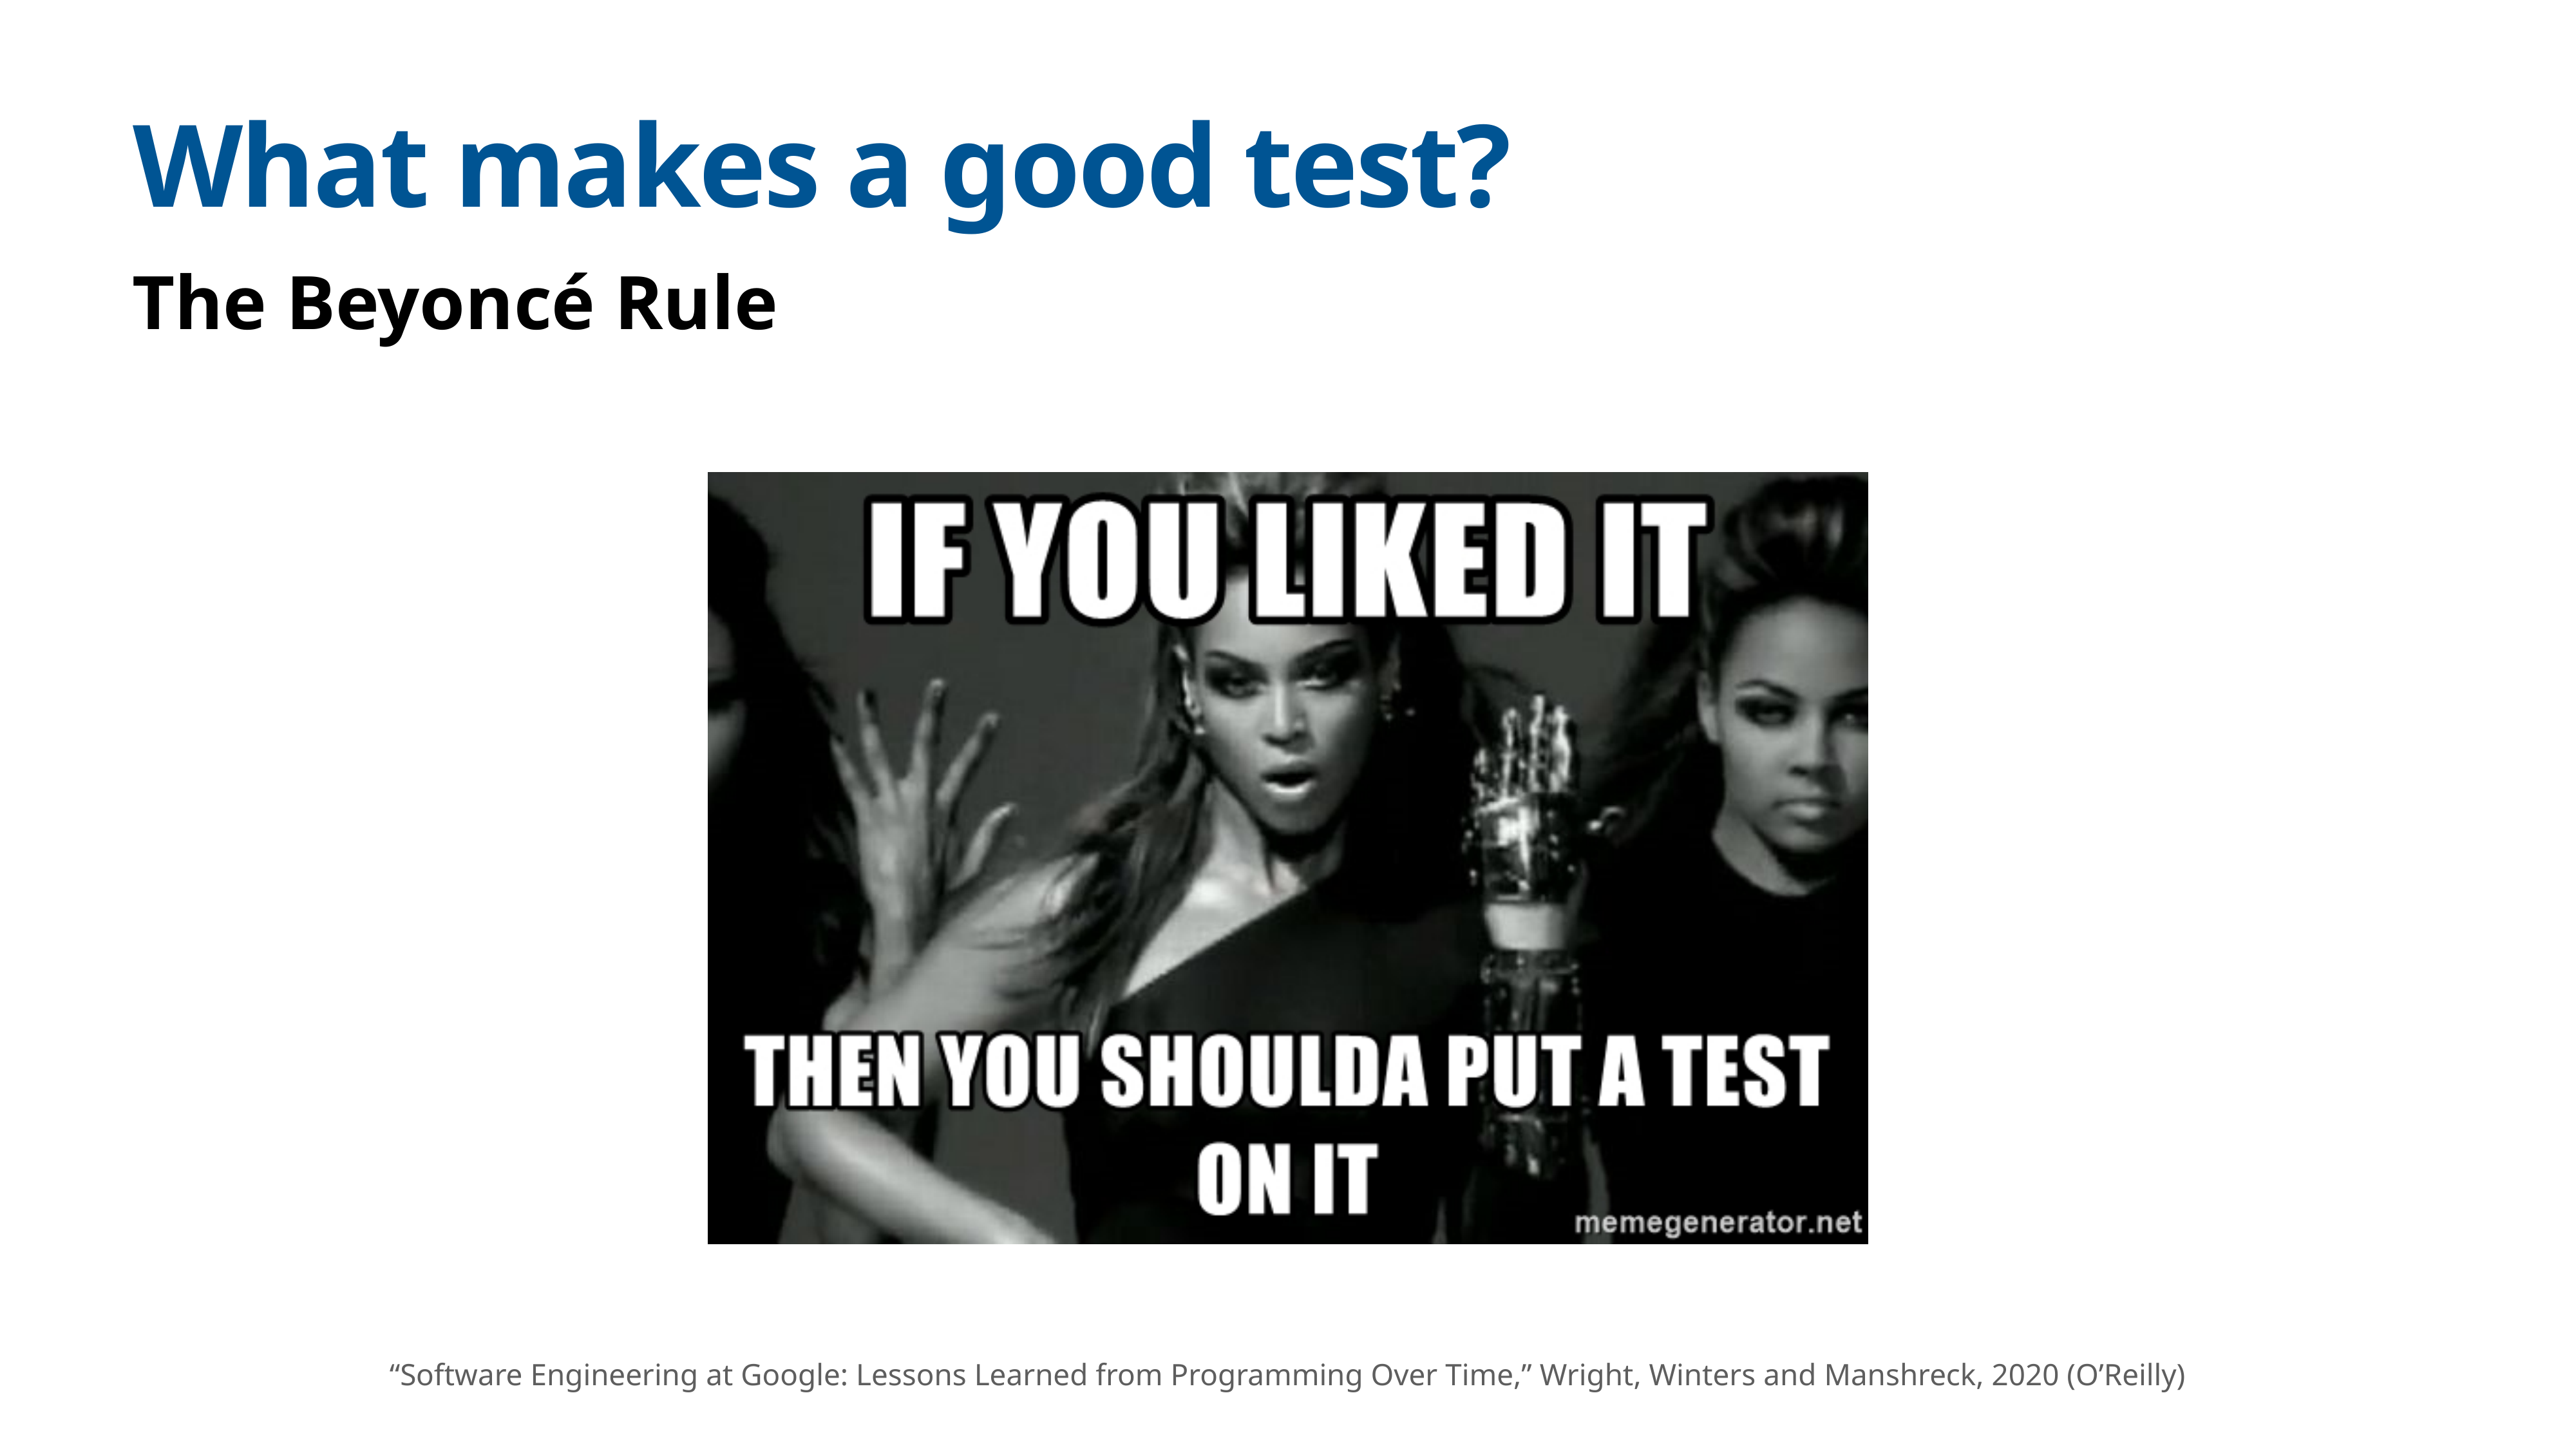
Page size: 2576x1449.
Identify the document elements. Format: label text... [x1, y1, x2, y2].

title What makes a good test? [127, 113, 2449, 250]
text_box “Software Engineering at Google: Lessons Learned from Programming Over Time,” Wright, Winters and Manshreck, 2020 (O’Reilly) [385, 1351, 2191, 1396]
picture [707, 472, 1869, 1245]
list The Beyoncé Rule [127, 250, 2449, 350]
